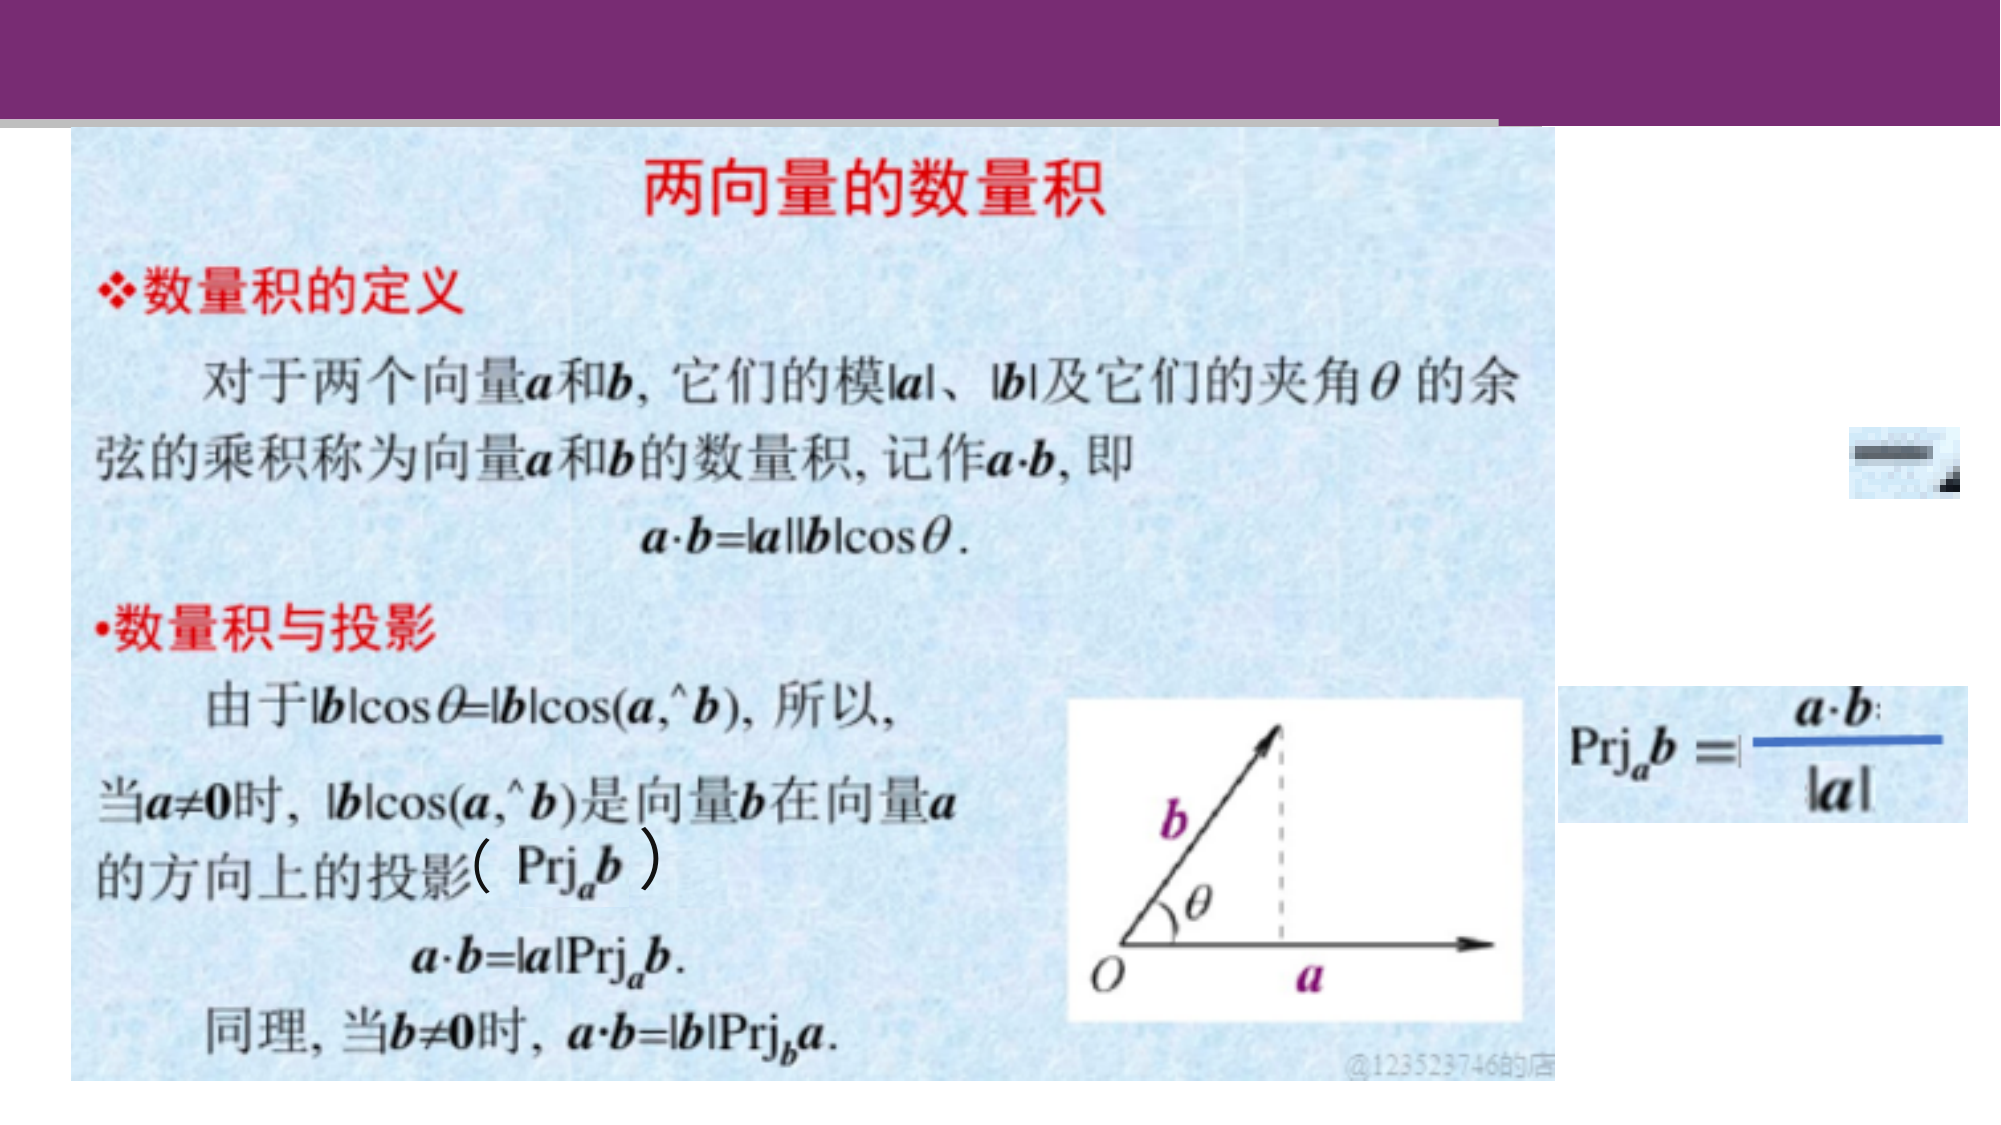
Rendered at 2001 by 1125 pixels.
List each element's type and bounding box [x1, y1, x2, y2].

text_box [71, 127, 1555, 1081]
picture [1558, 686, 1968, 823]
text_box [0, 118, 1498, 129]
text_box [0, 0, 2000, 118]
picture [1849, 427, 1960, 499]
text_box [1498, 117, 2000, 127]
